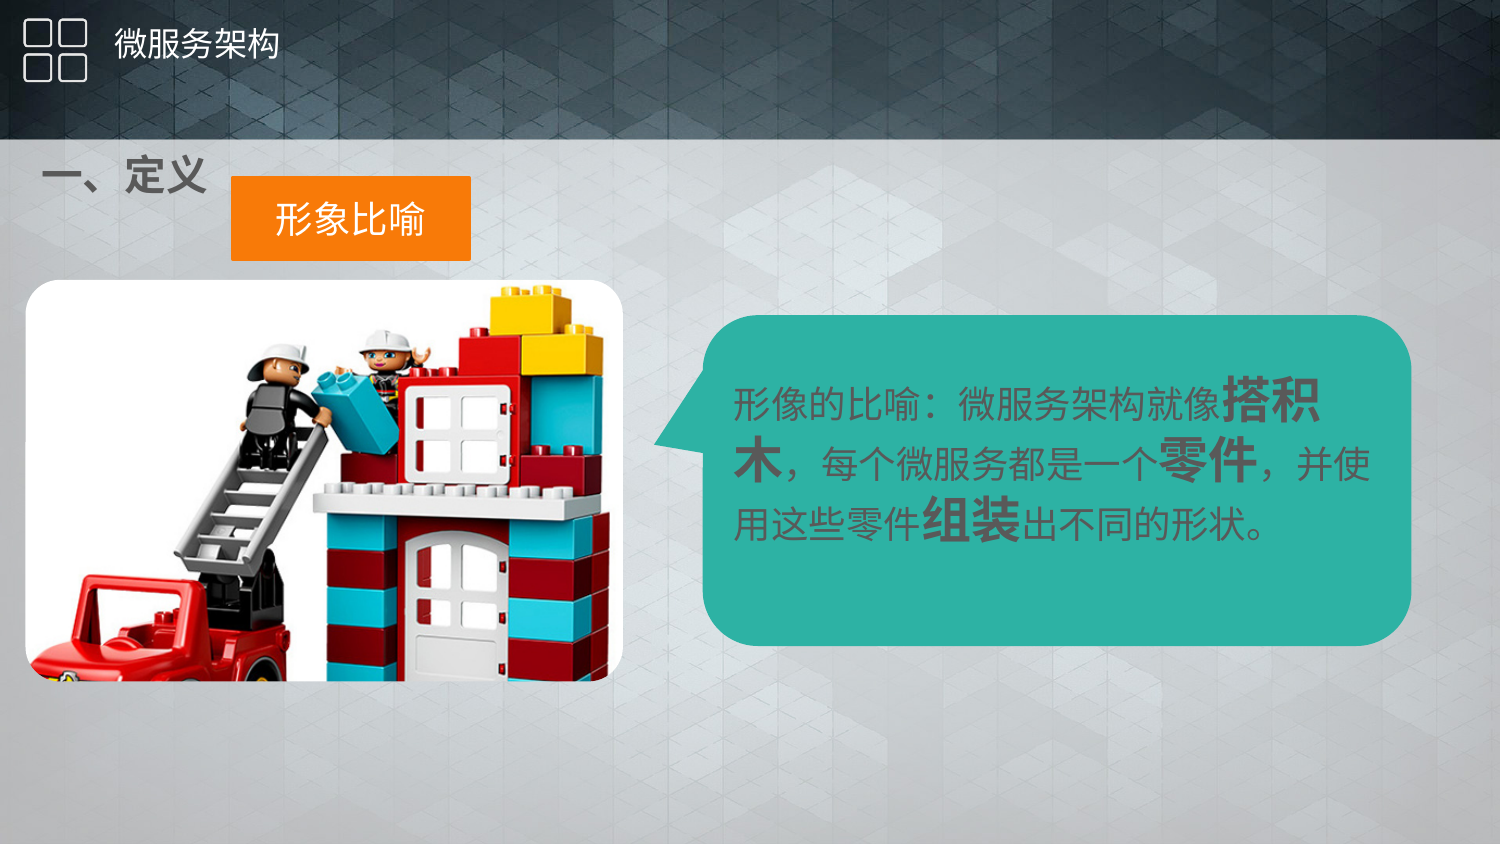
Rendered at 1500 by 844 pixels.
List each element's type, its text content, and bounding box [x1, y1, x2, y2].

picture [0, 0, 1500, 844]
title 微服务架构 [99, 20, 550, 66]
text_box 形象比喻 [231, 176, 471, 261]
text_box 形像的比喻：微服务架构就像搭积木，每个微服务都是一个零件，并使用这些零件组装出不同的形状。 [652, 313, 1414, 649]
text_box 一、定义 [41, 148, 233, 199]
